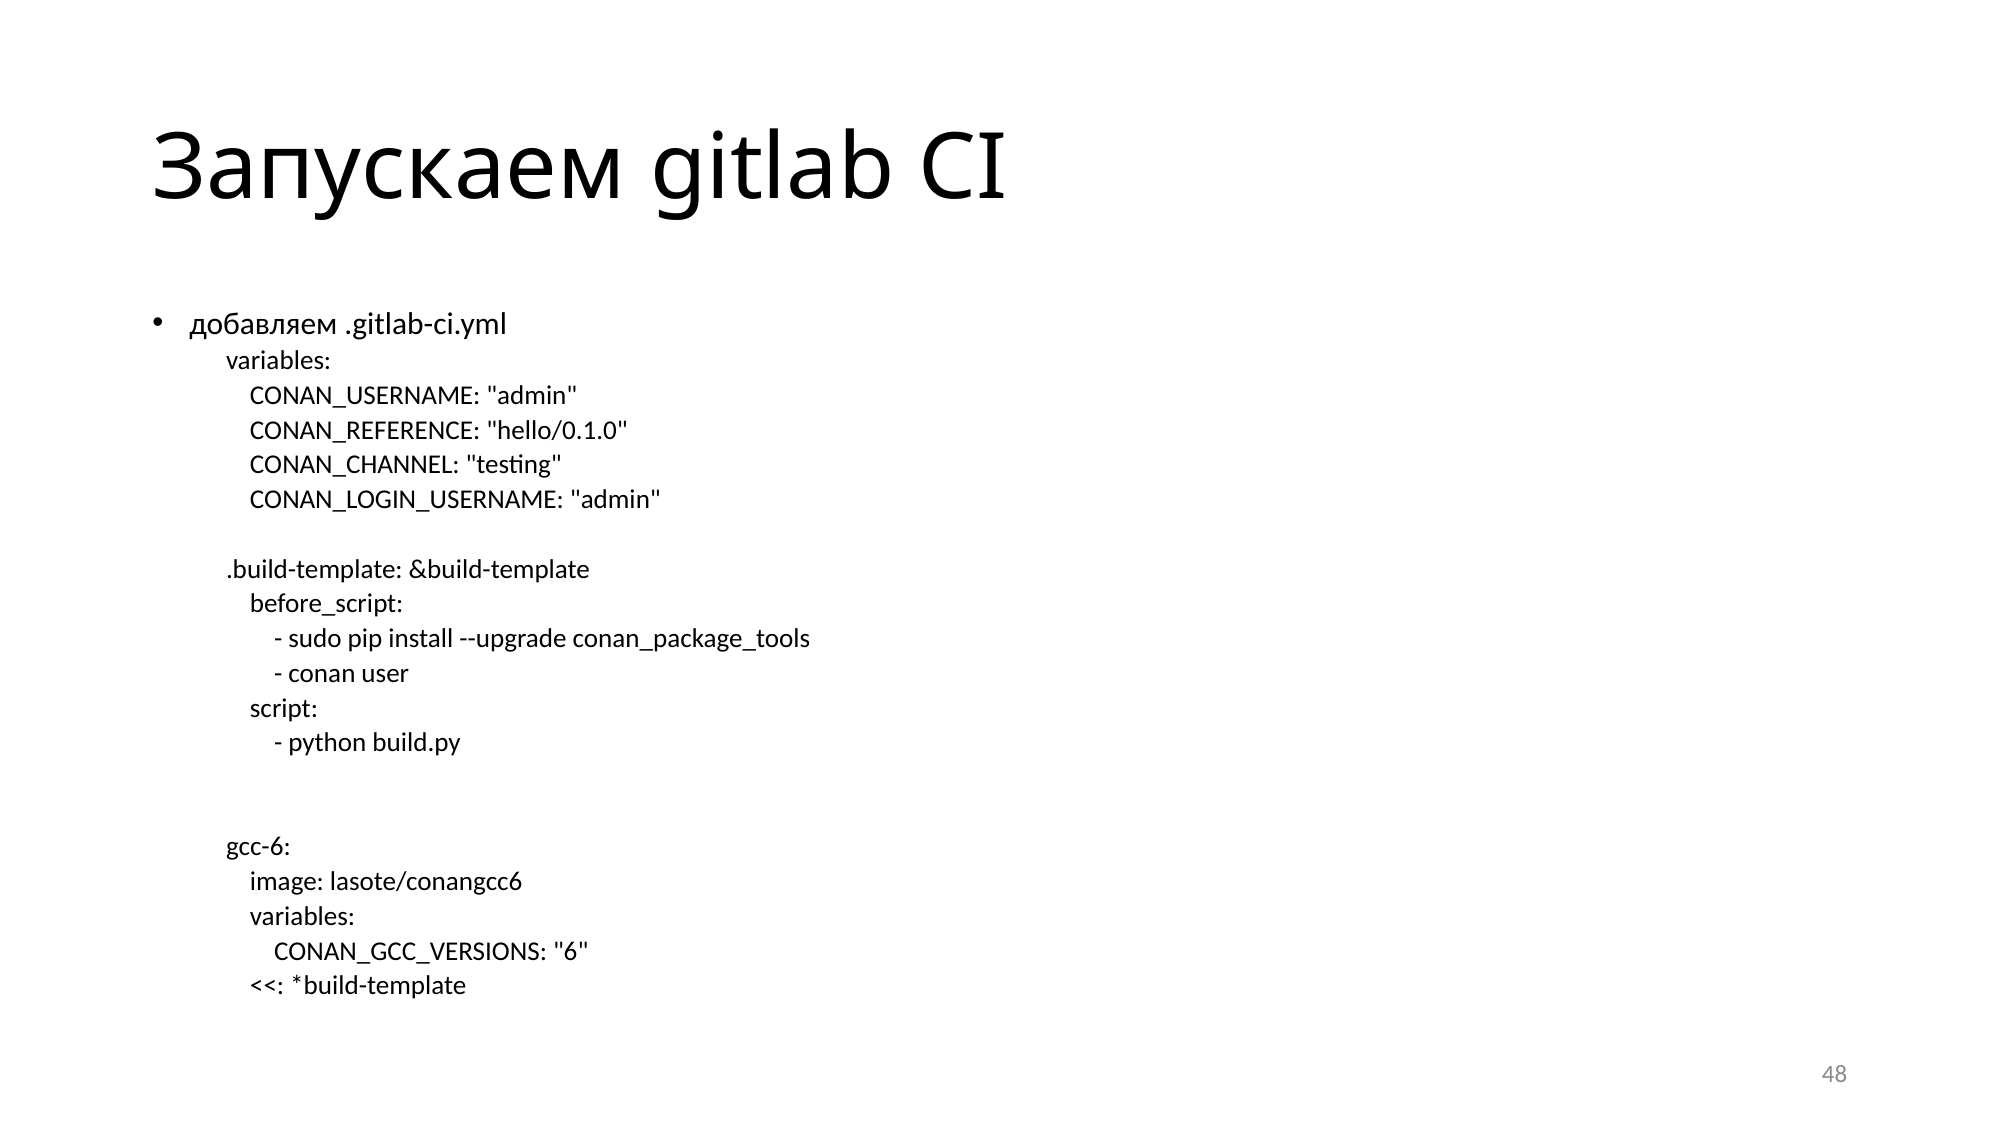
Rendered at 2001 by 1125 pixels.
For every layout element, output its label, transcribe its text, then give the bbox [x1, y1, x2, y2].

list добавляем .gitlab-ci.yml variables: CONAN_USERNAME: "admin" CONAN_REFERENCE: "hello/0.1.0" CONAN_CHANNEL: "testing" CONAN_LOGIN_USERNAME: "admin" .build-template: &build-template before_script: - sudo pip install --upgrade conan_package_tools - conan user script: - python build.py gcc-6: image: lasote/conangcc6 variables: CONAN_GCC_VERSIONS: "6" <<: *build-template [137, 299, 1863, 1014]
title Запускаем gitlab CI [137, 59, 1863, 278]
slide_number 48 [1412, 1042, 1863, 1103]
